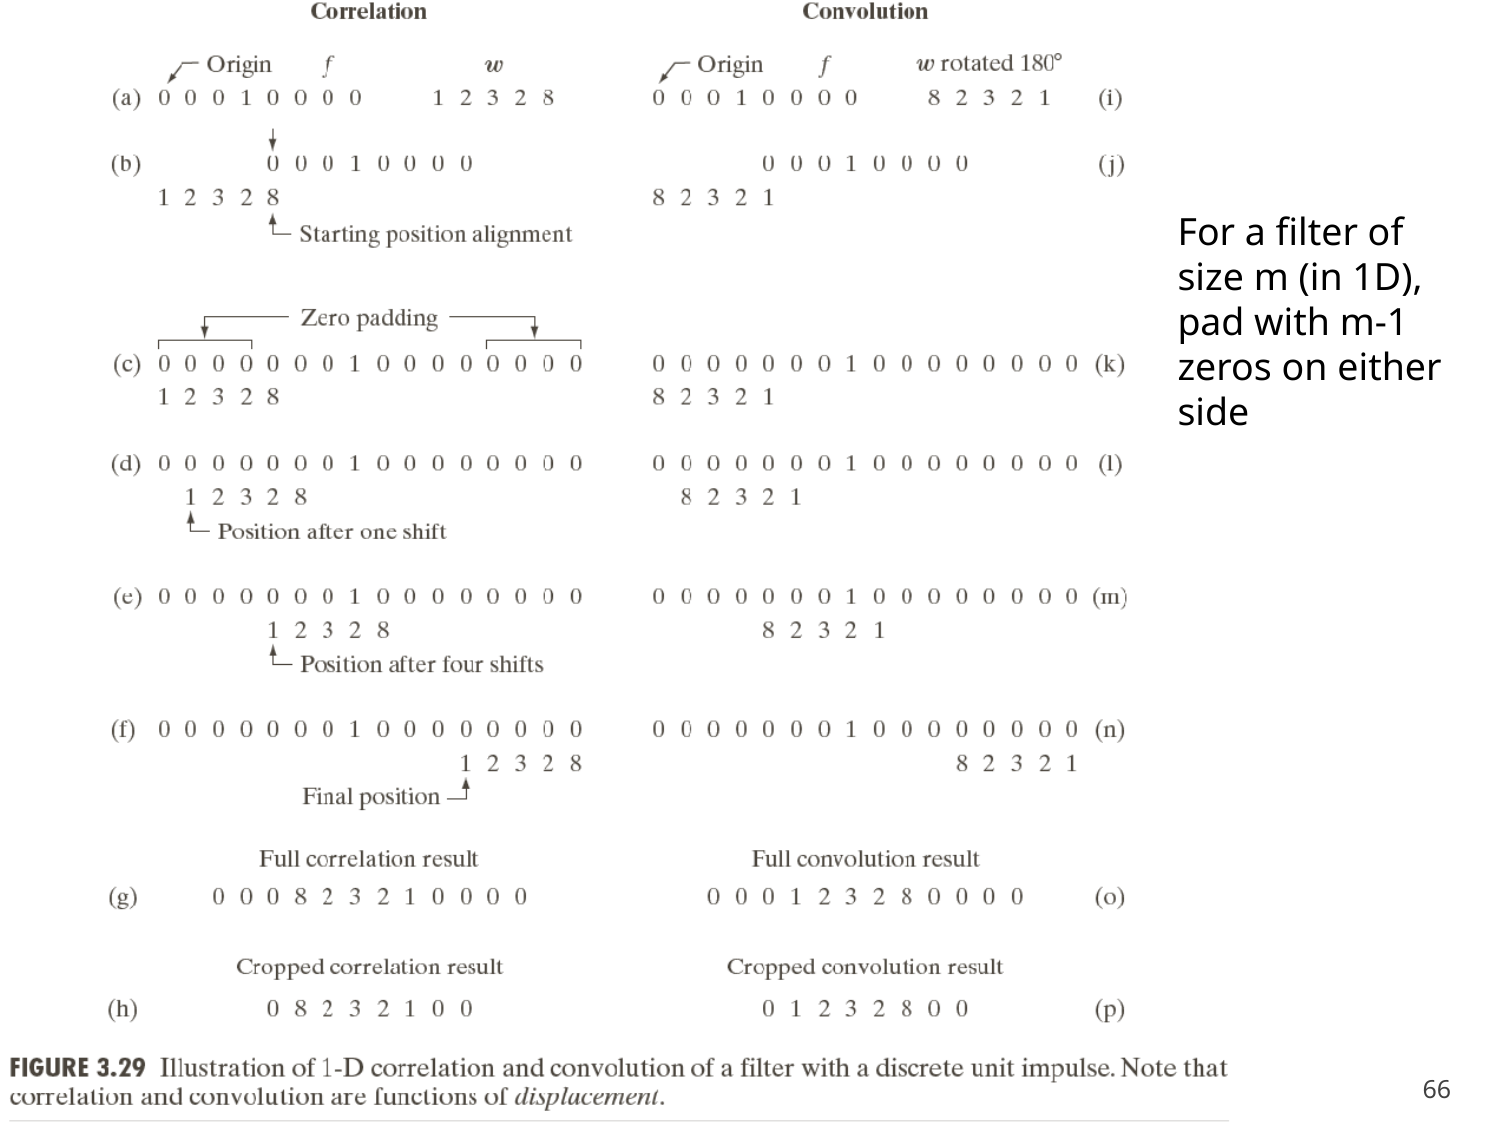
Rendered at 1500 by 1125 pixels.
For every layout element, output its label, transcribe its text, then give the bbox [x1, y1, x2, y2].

text_box For a filter of size m (in 1D), pad with m-1 zeros on either side [1239, 199, 1463, 440]
picture [0, 0, 1235, 1125]
slide_number ‹#› [1345, 1062, 1467, 1108]
